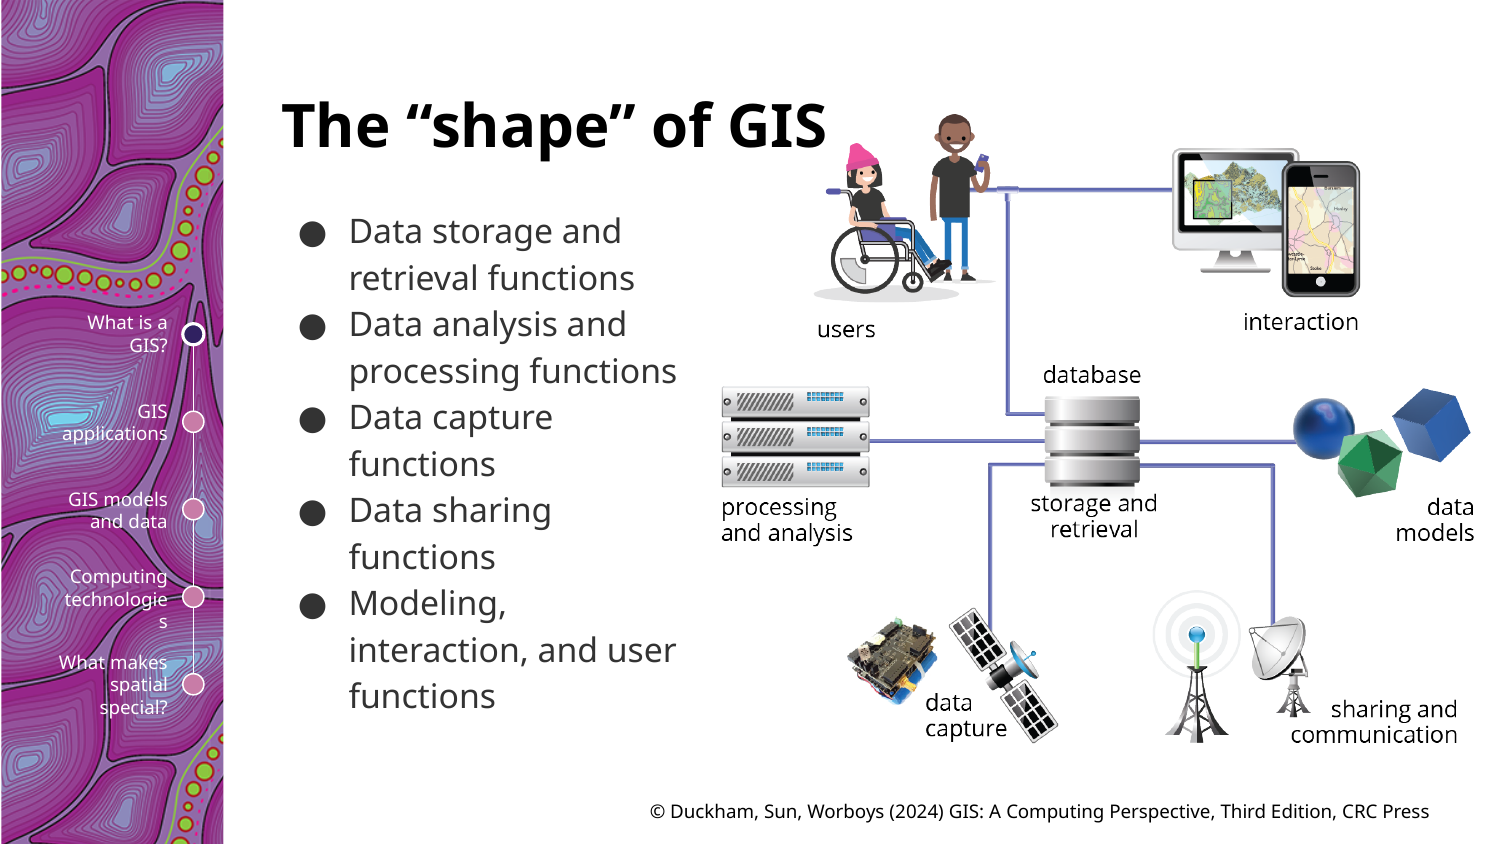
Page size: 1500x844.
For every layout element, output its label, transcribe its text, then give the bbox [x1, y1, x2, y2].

text_box [182, 323, 204, 345]
picture [720, 114, 1475, 775]
title The “shape” of GIS [266, 72, 1449, 176]
picture [1, 0, 224, 844]
list Data storage and retrieval functions Data analysis and processing functions Data capture functions Data sharing functions Modeling, interaction, and user functions [266, 189, 694, 750]
